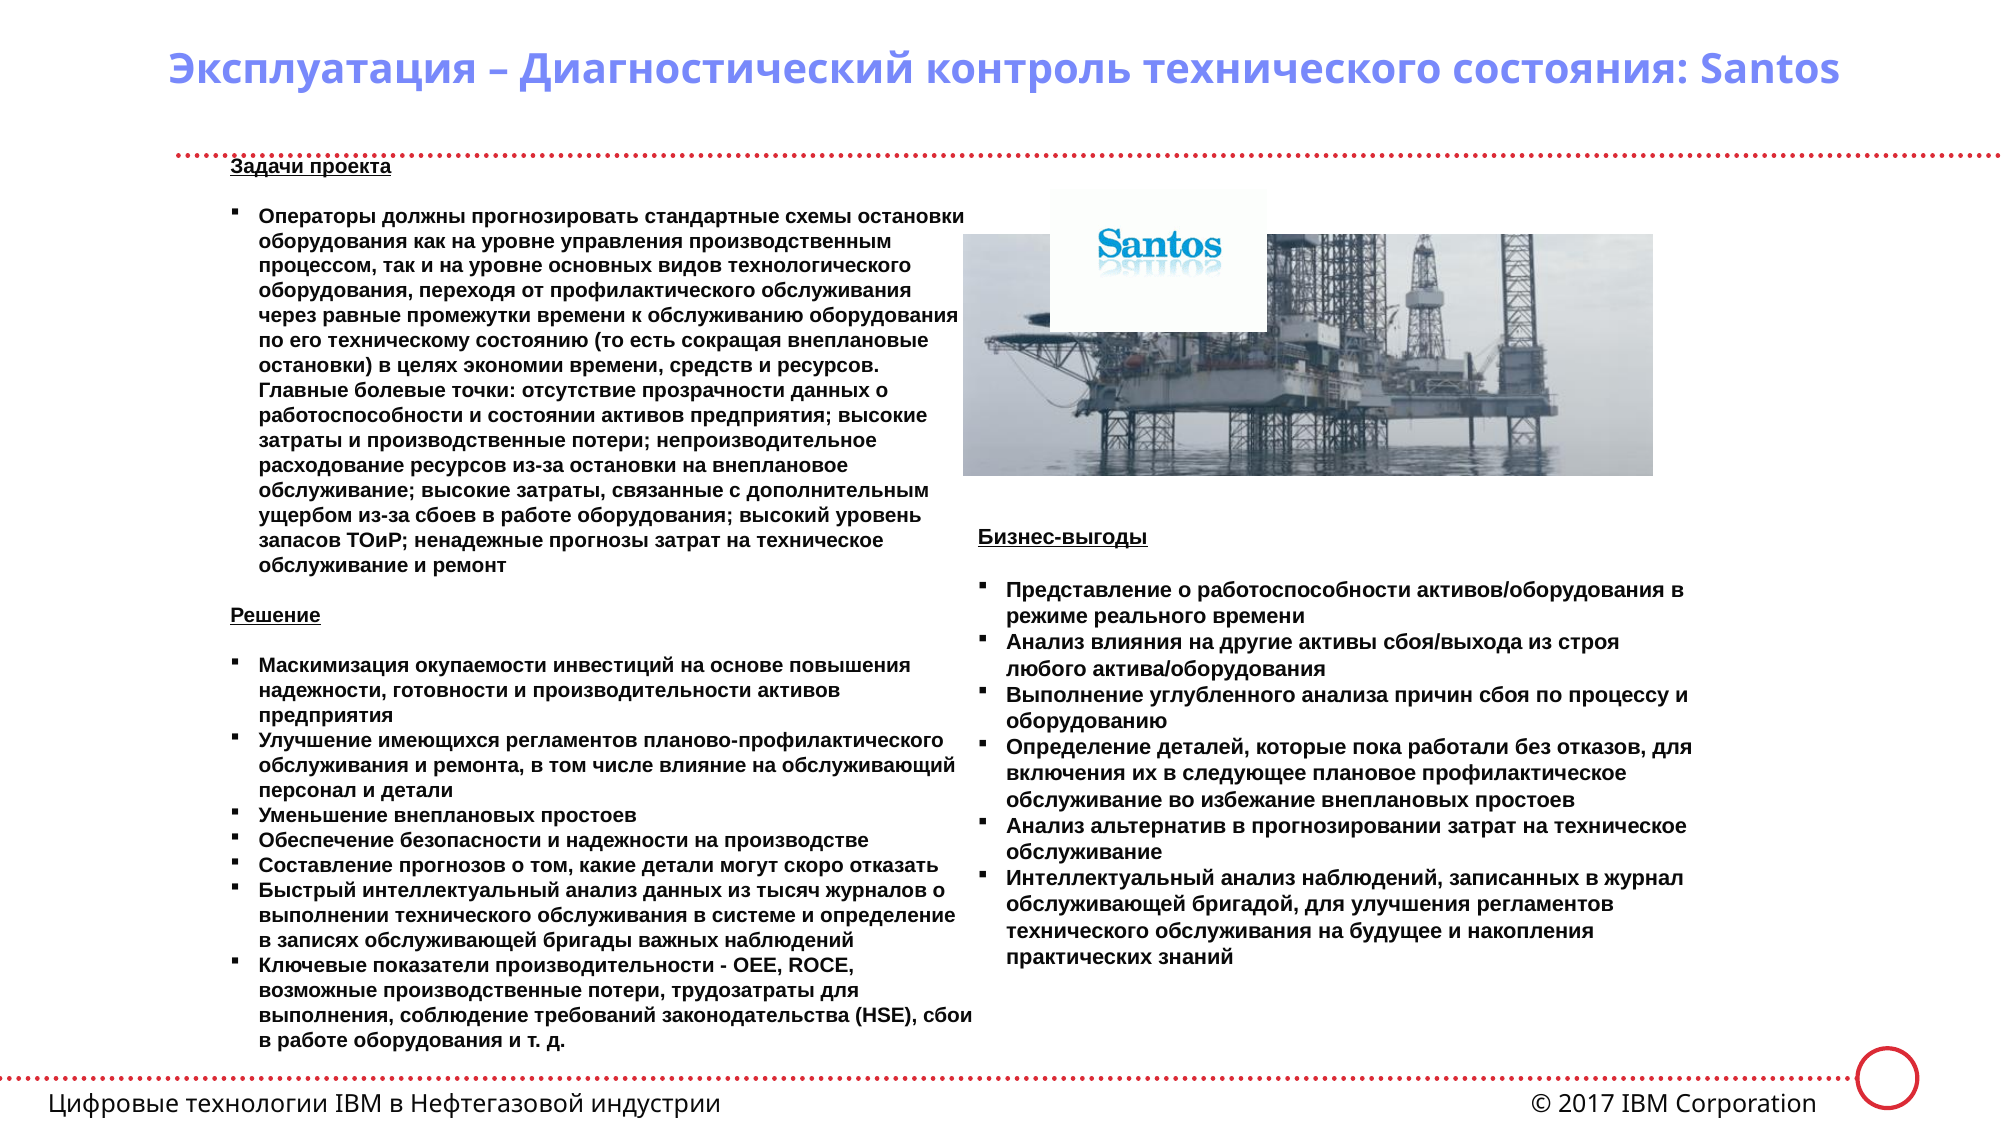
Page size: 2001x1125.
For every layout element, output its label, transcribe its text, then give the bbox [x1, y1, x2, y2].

text_box Бизнес-выгоды Представление о работоспособности активов/оборудования в режиме реального времени Анализ влияния на другие активы сбоя/выхода из строя любого актива/оборудования Выполнение углубленного анализа причин сбоя по процессу и оборудованию Определение деталей, которые пока работали без отказов, для включения их в следующее плановое профилактическое обслуживание во избежание внеплановых простоев Анализ альтернатив в прогнозировании затрат на техническое обслуживание Интеллектуальный анализ наблюдений, записанных в журнал обслуживающей бригадой, для улучшения регламентов технического обслуживания на будущее и накопления практических знаний [963, 515, 1714, 1082]
text_box Задачи проекта Операторы должны прогнозировать стандартные схемы остановки оборудования как на уровне управления производственным процессом, так и на уровне основных видов технологического оборудования, переходя от профилактического обслуживания через равные промежутки времени к обслуживанию оборудования по его техническому состоянию (то есть сокращая внеплановые остановки) в целях экономии времени, средств и ресурсов. Главные болевые точки: отсутствие прозрачности данных о работоспособности и состоянии активов предприятия; высокие затраты и производственные потери; непроизводительное расходование ресурсов из-за остановки на внеплановое обслуживание; высокие затраты, связанные с дополнительным ущербом из-за сбоев в работе оборудования; высокий уровень запасов ТОиР; ненадежные прогнозы затрат на техническое обслуживание и ремонт Решение Маскимизация окупаемости инвестиций на основе повышения надежности, готовности и производительности активов предприятия Улучшение имеющихся регламентов планово-профилактического обслуживания и ремонта, в том числе влияние на обслуживающий персонал и детали Уменьшение внеплановых простоев Обеспечение безопасности и надежности на производстве Составление прогнозов о том, какие детали могут скоро отказать Быстрый интеллектуальный анализ данных из тысяч журналов о выполнении технического обслуживания в системе и определение в записях обслуживающей бригады важных наблюдений Ключевые показатели производительности - OEE, ROCE, возможные производственные потери, трудозатраты для выполнения, соблюдение требований законодательства (HSE), сбои в работе оборудования и т. д. [215, 144, 989, 1085]
picture [962, 189, 1653, 477]
text_box Эксплуатация – Диагностический контроль технического состояния: Santos [153, 39, 1922, 145]
